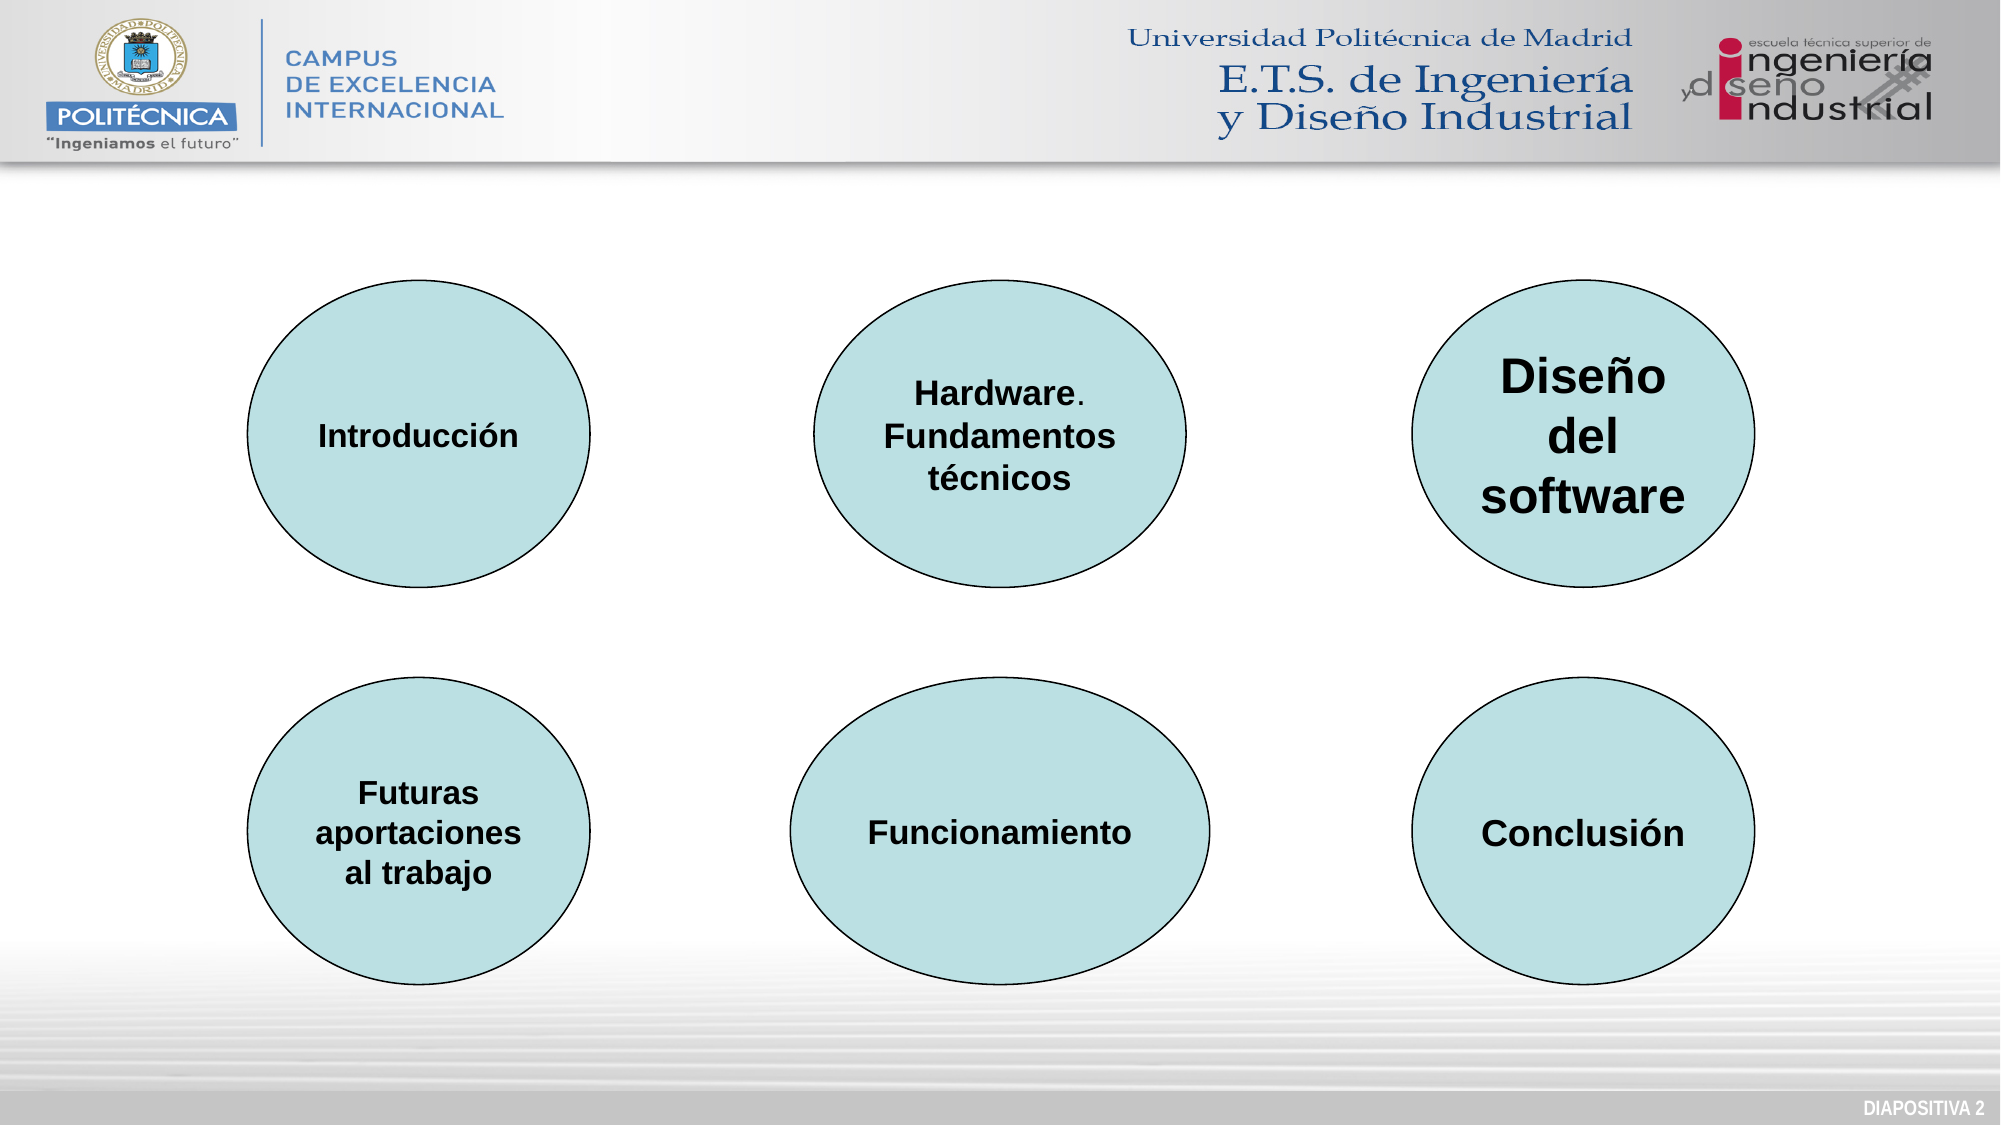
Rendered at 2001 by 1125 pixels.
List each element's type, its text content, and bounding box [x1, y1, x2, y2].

text_box Conclusión [1412, 677, 1755, 985]
picture [0, 0, 2001, 1125]
text_box Introducción [247, 280, 591, 588]
text_box Futuras aportaciones al trabajo [247, 677, 591, 985]
text_box Hardware. Fundamentos técnicos [813, 280, 1187, 588]
slide_number DIAPOSITIVA 1 [1583, 1087, 2000, 1125]
text_box Diseño del software [1412, 280, 1755, 588]
text_box Funcionamiento [790, 677, 1210, 985]
